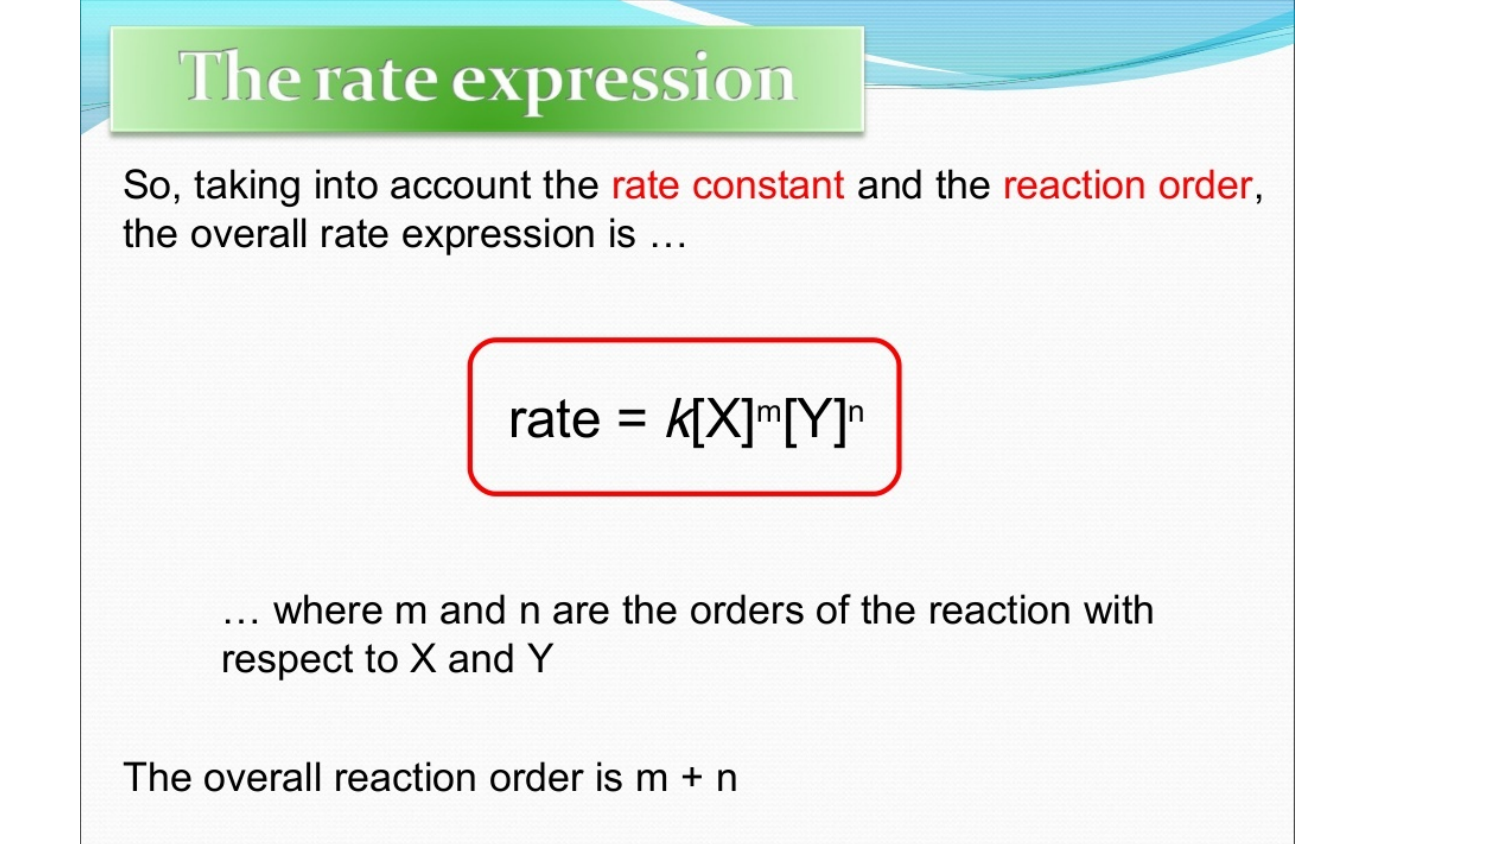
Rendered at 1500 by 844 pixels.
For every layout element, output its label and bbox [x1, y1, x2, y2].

picture [80, 0, 1295, 844]
